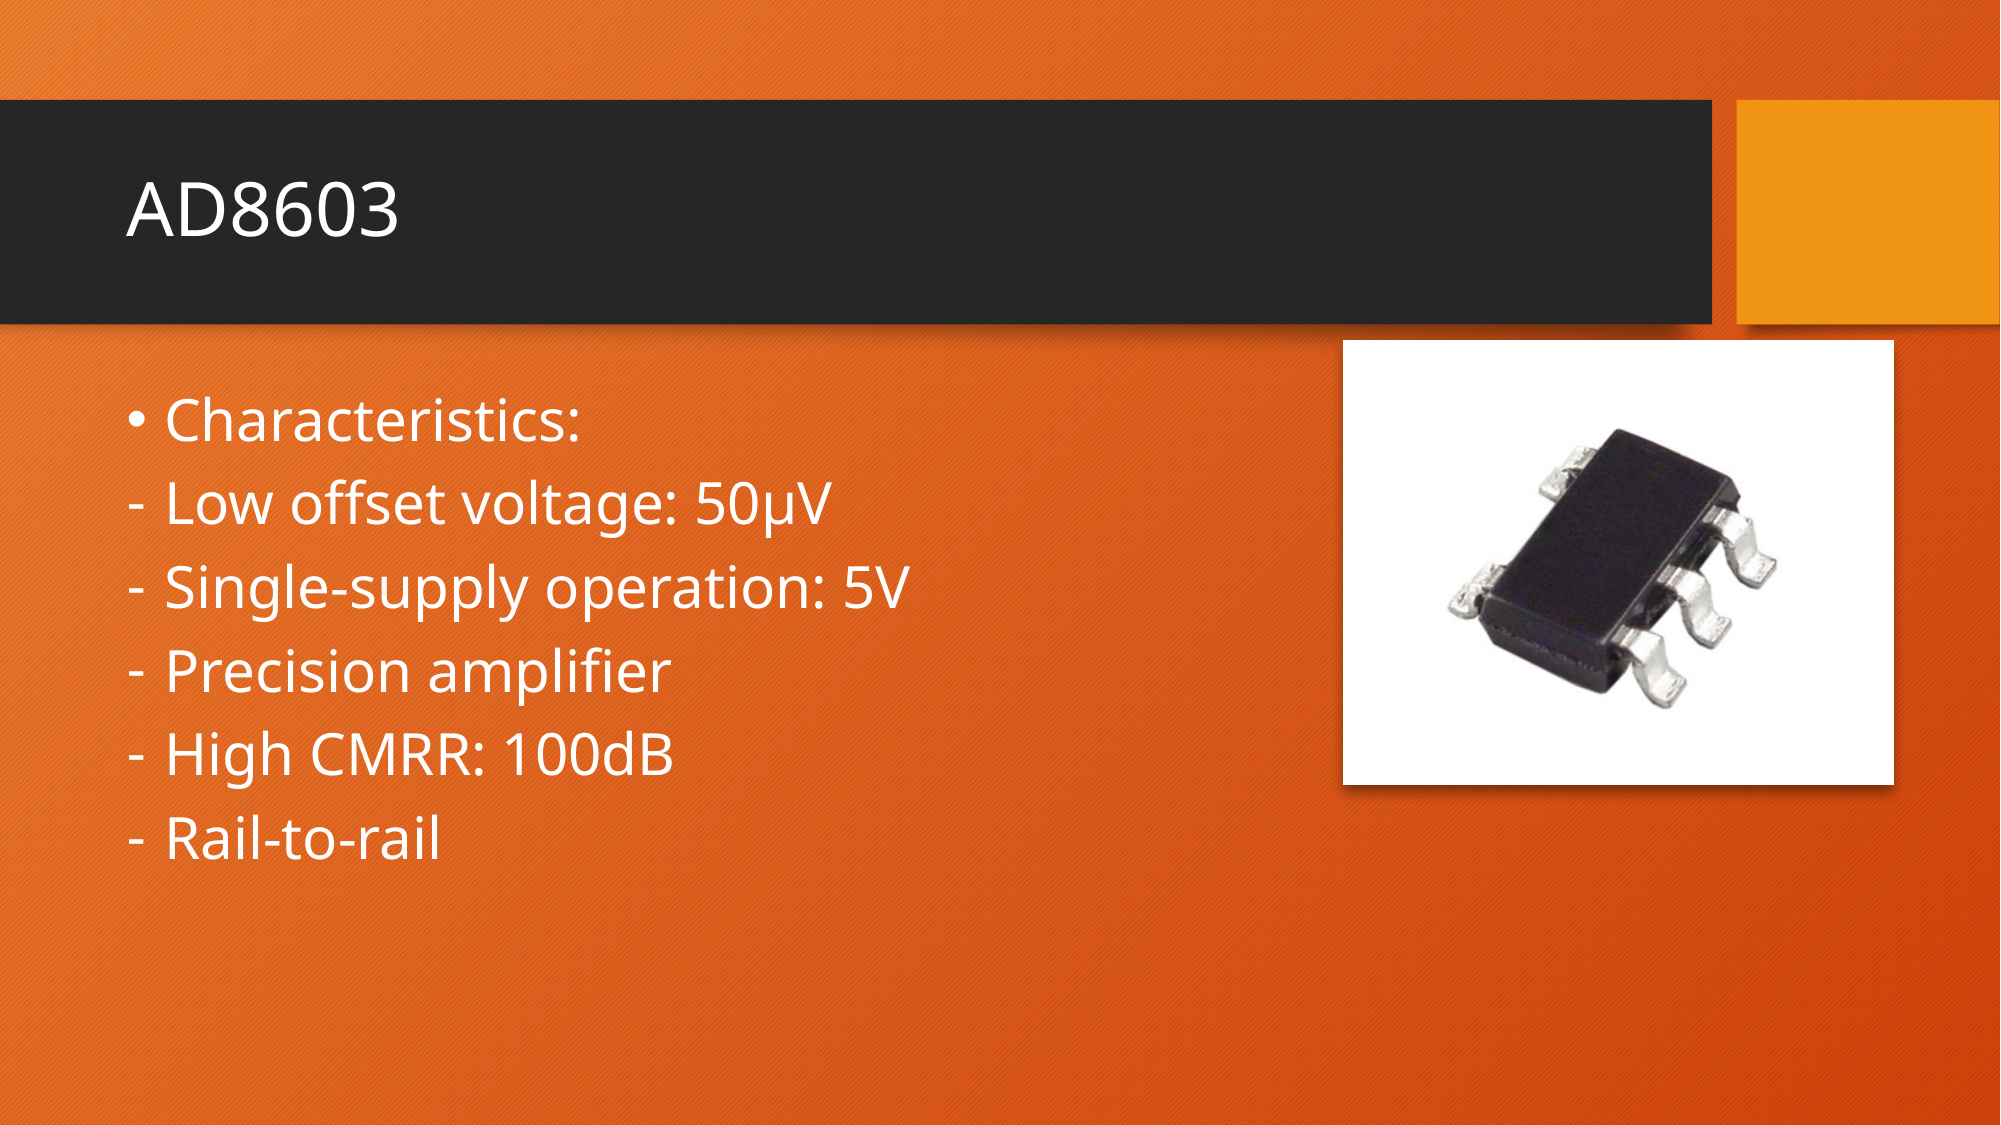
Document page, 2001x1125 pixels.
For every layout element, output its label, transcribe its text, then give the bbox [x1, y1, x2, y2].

title AD8603 [111, 123, 1275, 301]
list Characteristics: Low offset voltage: 50µV Single-supply operation: 5V Precision amplifier High CMRR: 100dB Rail-to-rail [111, 383, 1166, 974]
picture [0, 325, 2000, 785]
